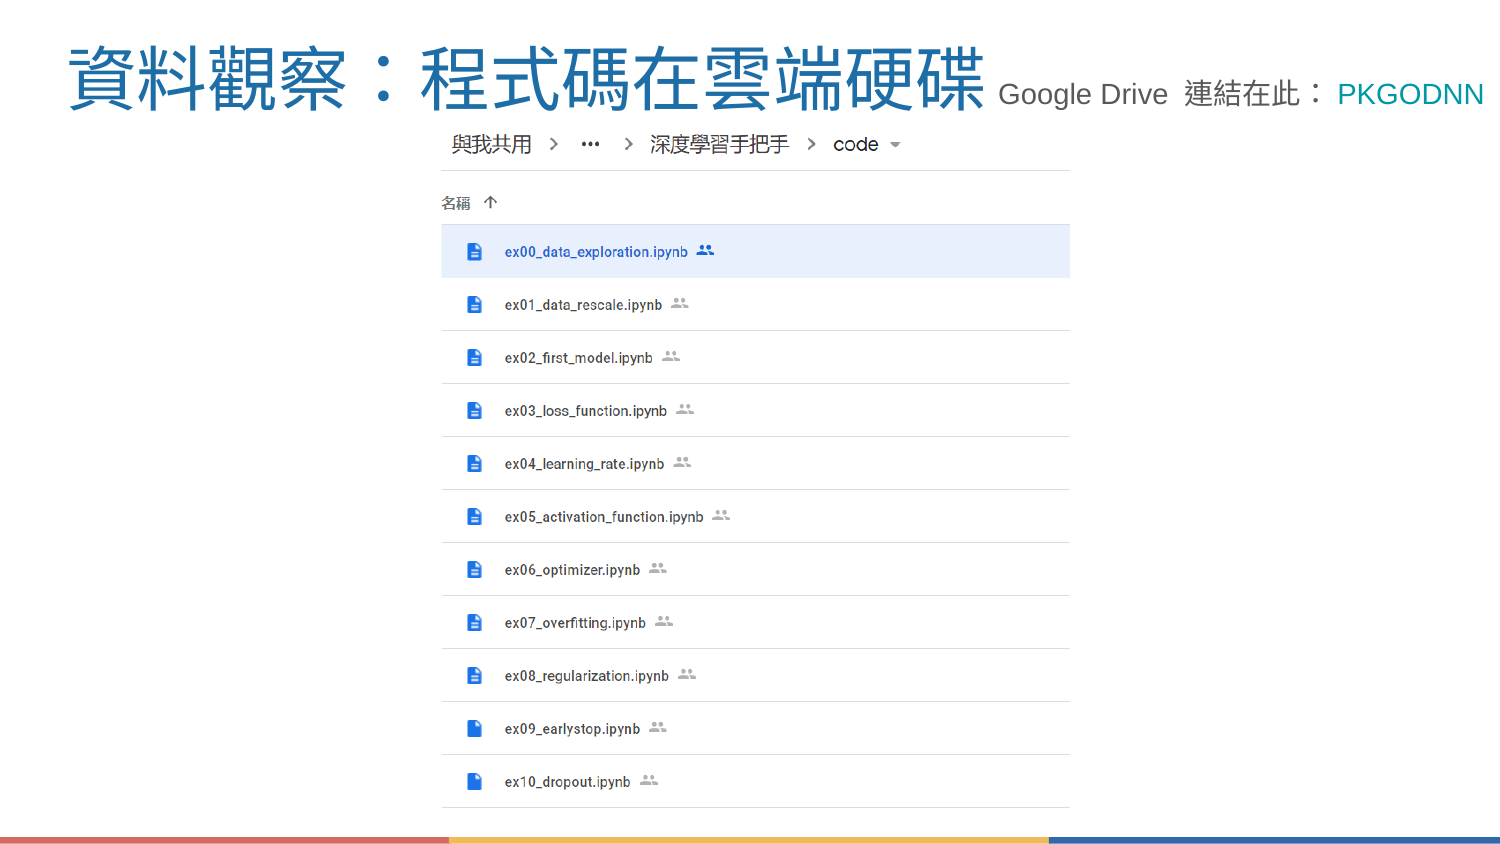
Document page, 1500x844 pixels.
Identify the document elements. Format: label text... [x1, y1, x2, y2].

text_box Google Drive 連結在此：PKGODNN [874, 60, 1500, 117]
title 資料觀察：程式碼在雲端硬碟 [51, 29, 1449, 125]
picture [427, 124, 1070, 827]
